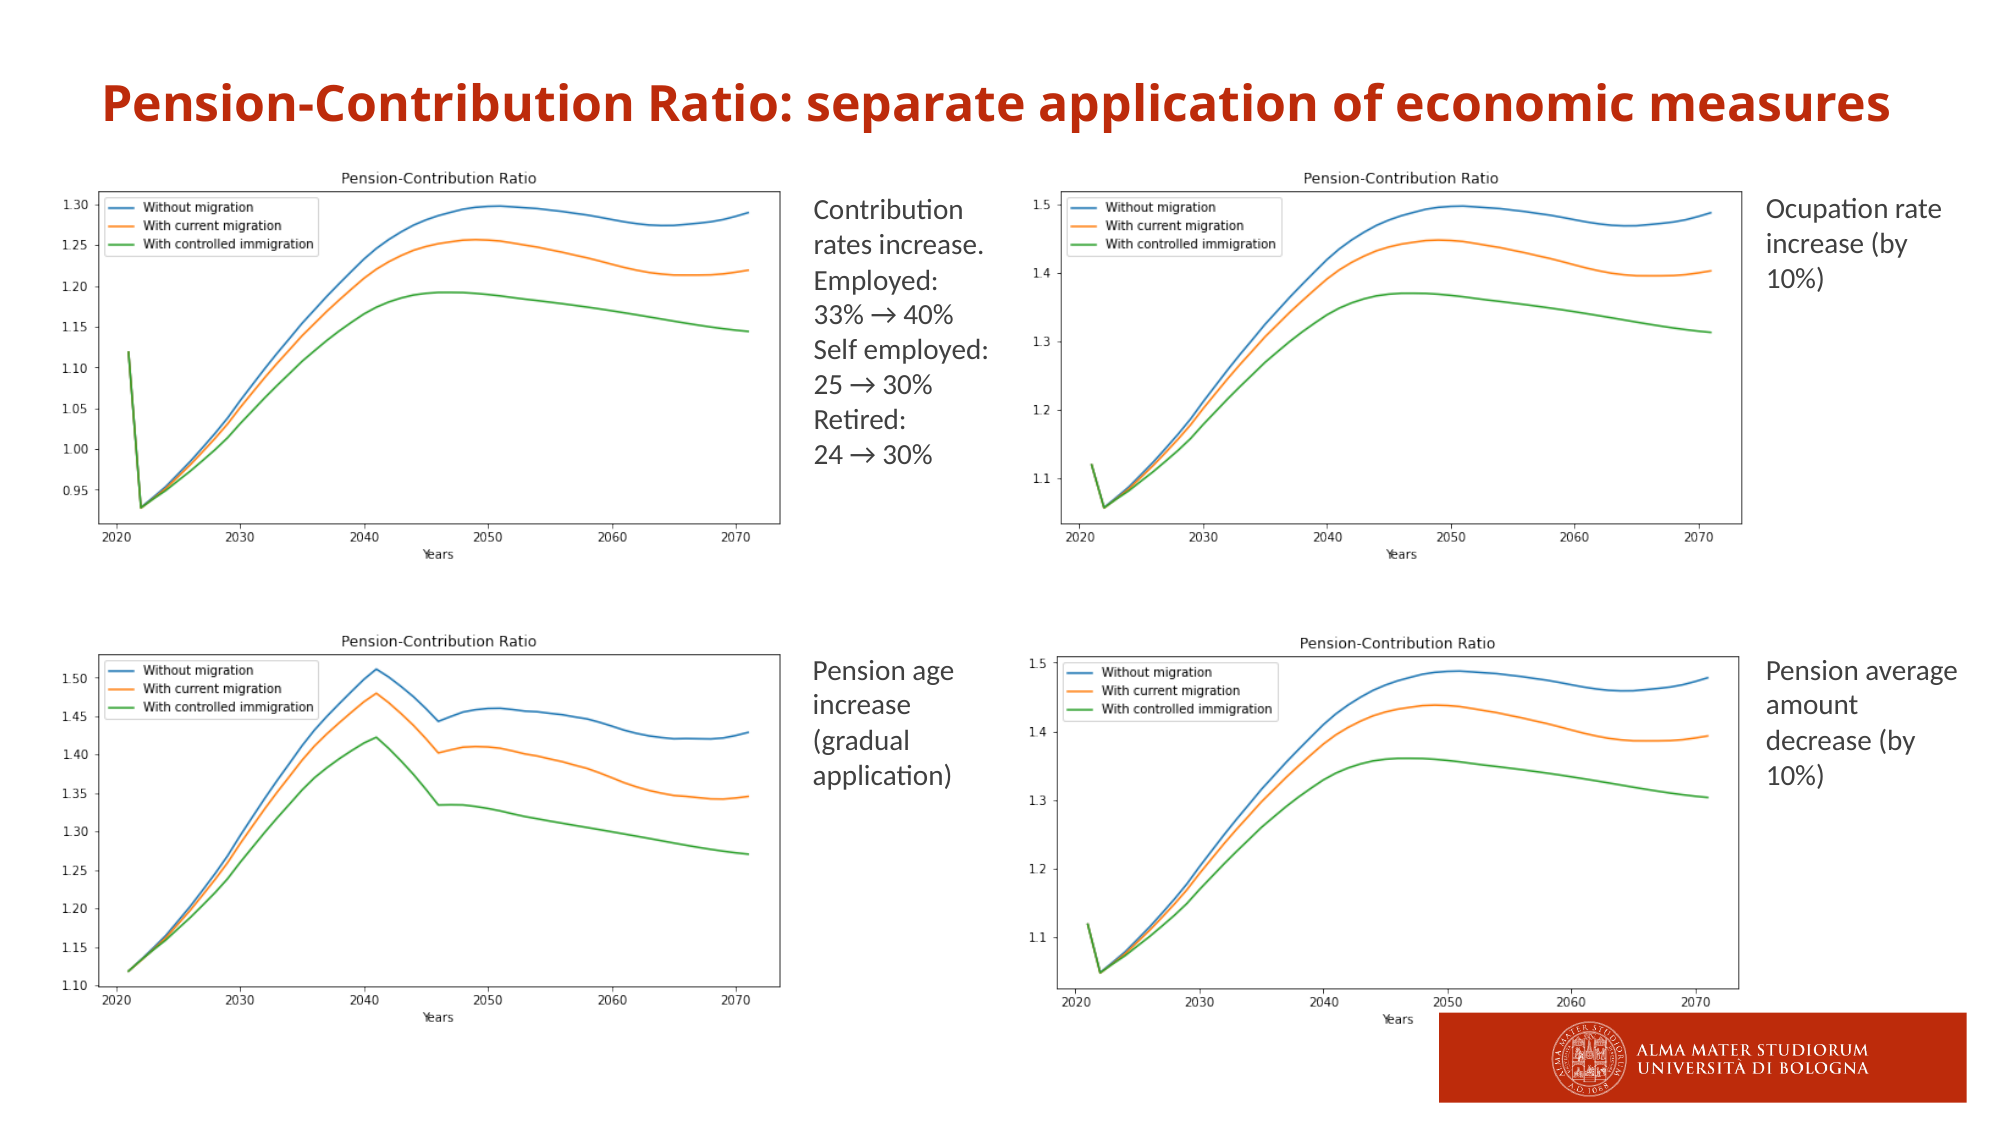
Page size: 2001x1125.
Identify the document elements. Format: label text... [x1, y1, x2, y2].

picture [53, 163, 788, 571]
text_box Pension average amount decrease (by 10%) [1751, 643, 1979, 799]
text_box Contribution rates increase. Employed: 33% → 40% Self employed: 25 → 30% Retired: 24 → 30% [798, 183, 1012, 478]
text_box Ocupation rate increase (by 10%) [1755, 182, 1965, 302]
picture [1019, 628, 1875, 1102]
picture [1023, 163, 1751, 571]
picture [53, 626, 788, 1033]
list Pension-Contribution Ratio: separate application of economic measures [86, 78, 1930, 185]
text_box Pension age increase (gradual application) [797, 643, 1013, 799]
